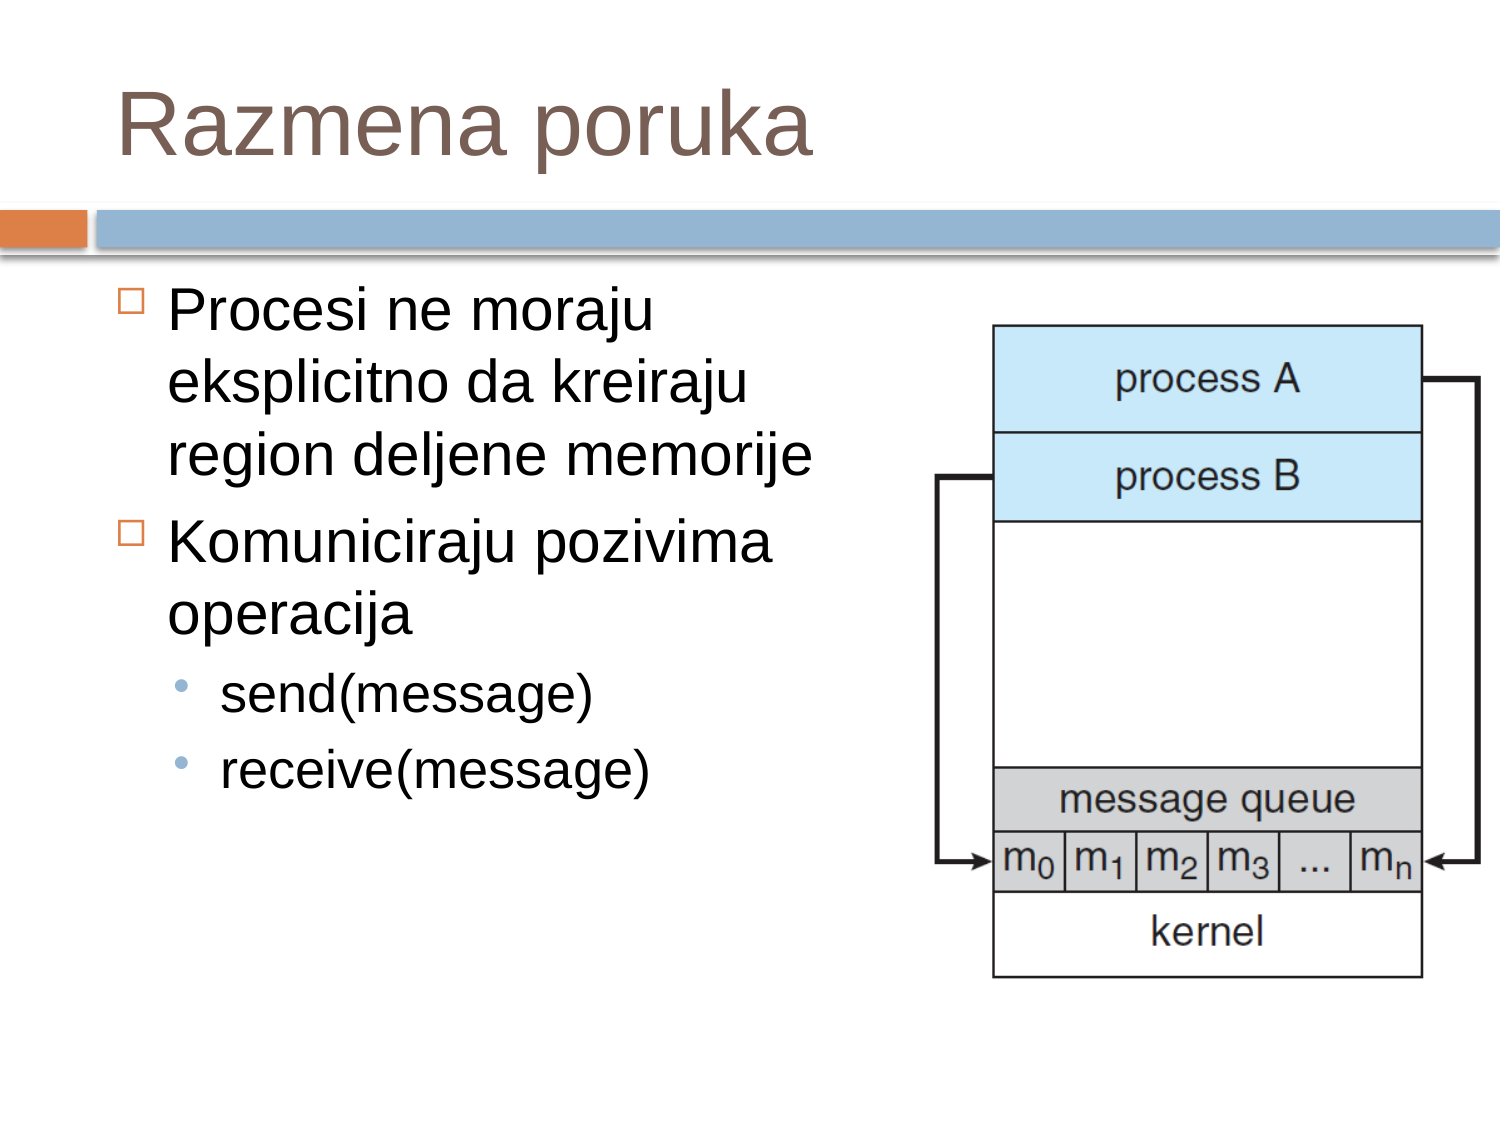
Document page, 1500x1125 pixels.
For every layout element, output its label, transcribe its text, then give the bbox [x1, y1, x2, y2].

picture [930, 307, 1497, 986]
list Procesi ne moraju eksplicitno da kreiraju region deljene memorije Komuniciraju pozivima operacija send(message) receive(message) [100, 262, 913, 1000]
title Razmena poruka [100, 37, 1438, 200]
